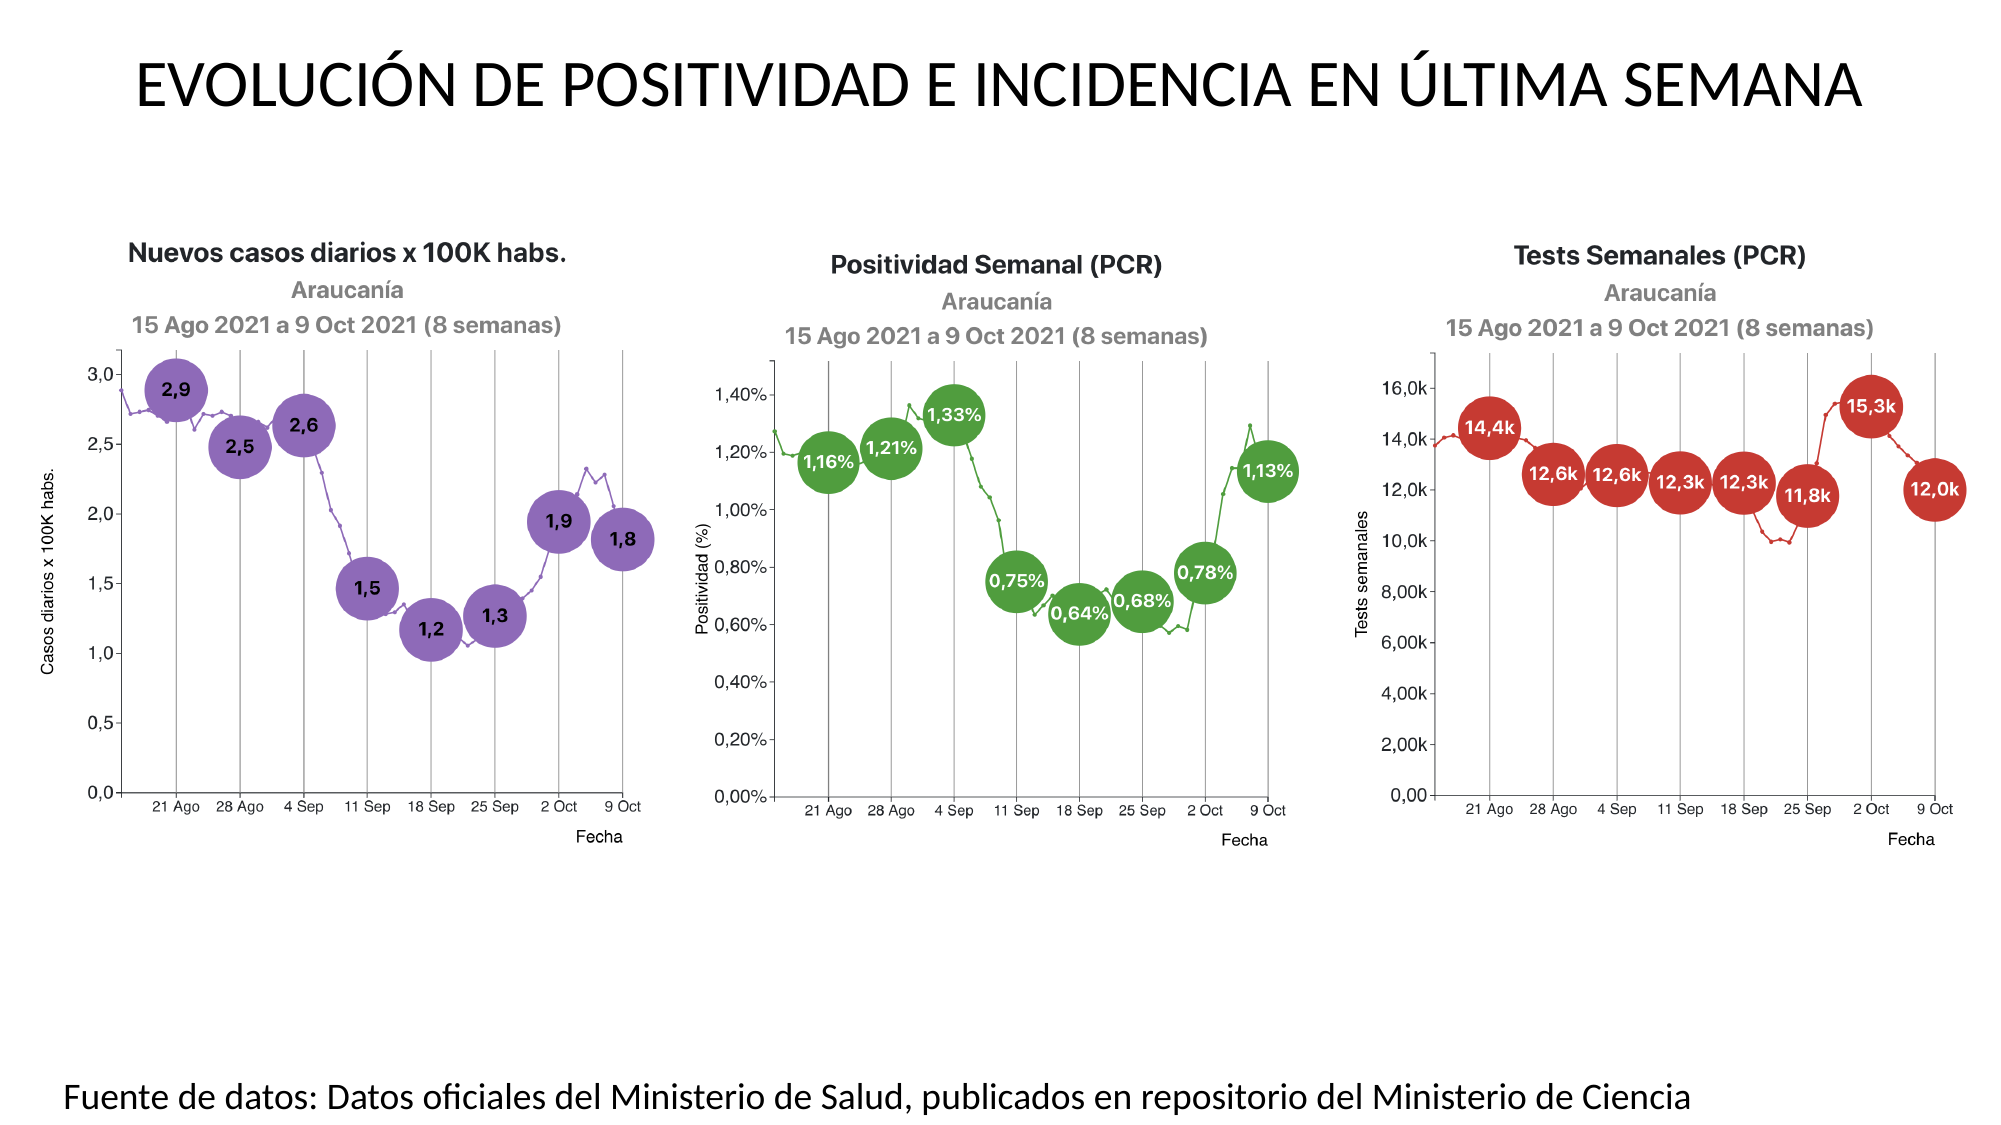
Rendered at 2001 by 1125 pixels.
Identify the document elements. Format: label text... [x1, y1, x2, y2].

picture [679, 242, 1977, 852]
picture [23, 237, 665, 851]
text_box EVOLUCIÓN DE POSITIVIDAD E INCIDENCIA EN ÚLTIMA SEMANA [120, 32, 1880, 127]
